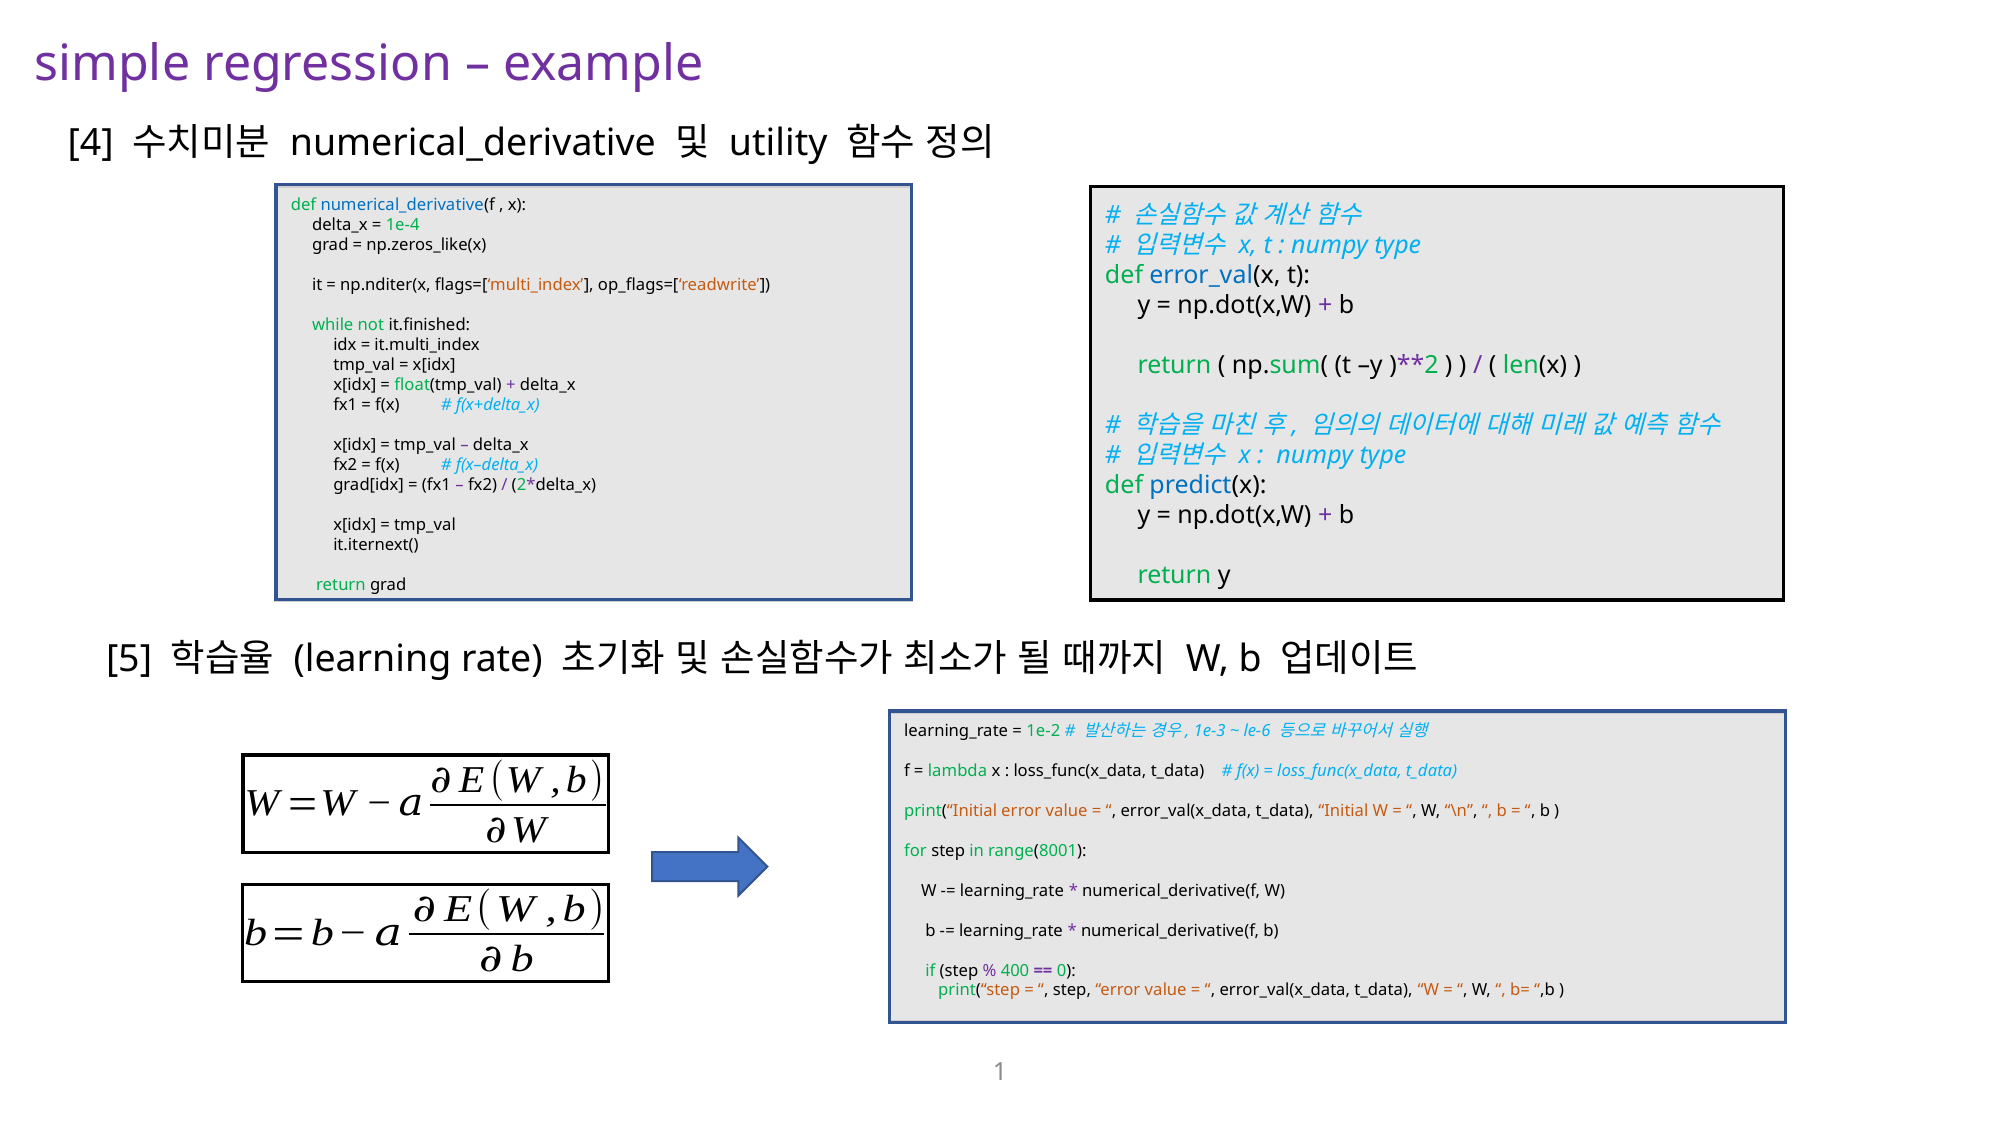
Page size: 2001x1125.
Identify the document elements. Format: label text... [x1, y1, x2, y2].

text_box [275, 184, 912, 600]
text_box [651, 835, 769, 899]
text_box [889, 710, 1786, 1023]
text_box simple regression – example [19, 23, 1535, 98]
footer 1 [662, 1042, 1338, 1103]
text_box [4] 수치미분 numerical_derivative 및 utility 함수 정의 [52, 110, 1010, 171]
text_box [5] 학습율 (learning rate) 초기화 및 손실함수가 최소가 될 때까지 W, b 업데이트 [91, 626, 1434, 687]
text_box # 손실함수 값 계산 함수 # 입력변수 x, t : numpy type def error_val(x, t): y = np.dot(x,W) + b return ( np.sum( (t –y )**2 ) ) / ( len(x) ) # 학습을 마친 후, 임의의 데이터에 대해 미래 값 예측 함수 # 입력변수 x : numpy type def predict(x): y = np.dot(x,W) + b return y [1089, 186, 1785, 601]
